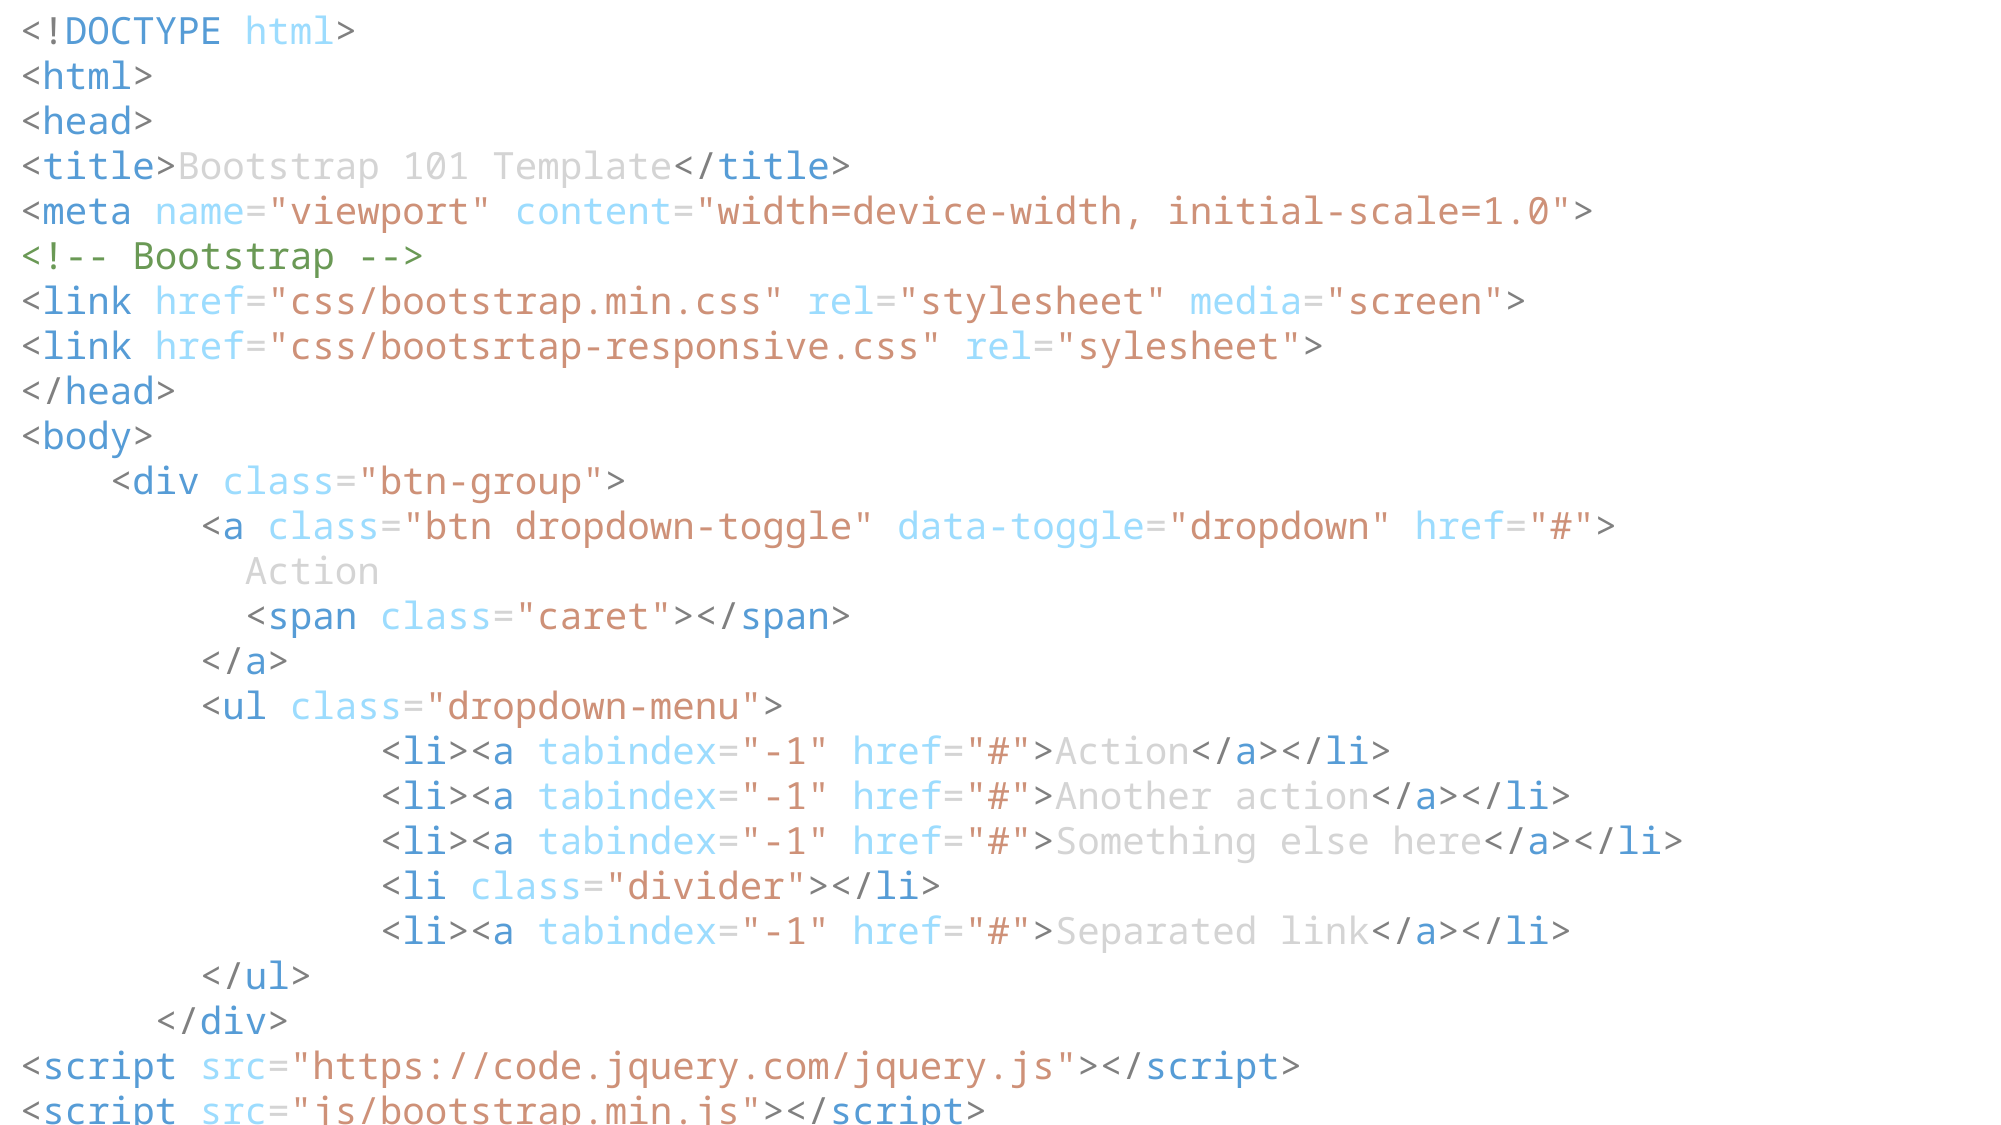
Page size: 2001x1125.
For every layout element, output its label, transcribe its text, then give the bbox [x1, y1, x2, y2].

text_box <!DOCTYPE html> <html> <head> <title>Bootstrap 101 Template</title> <meta name="viewport" content="width=device-width, initial-scale=1.0"> <!-- Bootstrap --> <link href="css/bootstrap.min.css" rel="stylesheet" media="screen"> <link href="css/bootsrtap-responsive.css" rel="sylesheet"> </head> <body> <div class="btn-group"> <a class="btn dropdown-toggle" data-toggle="dropdown" href="#"> Action <span class="caret"></span> </a> <ul class="dropdown-menu"> <li><a tabindex="-1" href="#">Action</a></li> <li><a tabindex="-1" href="#">Another action</a></li> <li><a tabindex="-1" href="#">Something else here</a></li> <li class="divider"></li> <li><a tabindex="-1" href="#">Separated link</a></li> </ul> </div> <script src="https://code.jquery.com/jquery.js"></script> <script src="js/bootstrap.min.js"></script> [4, 0, 1995, 1125]
